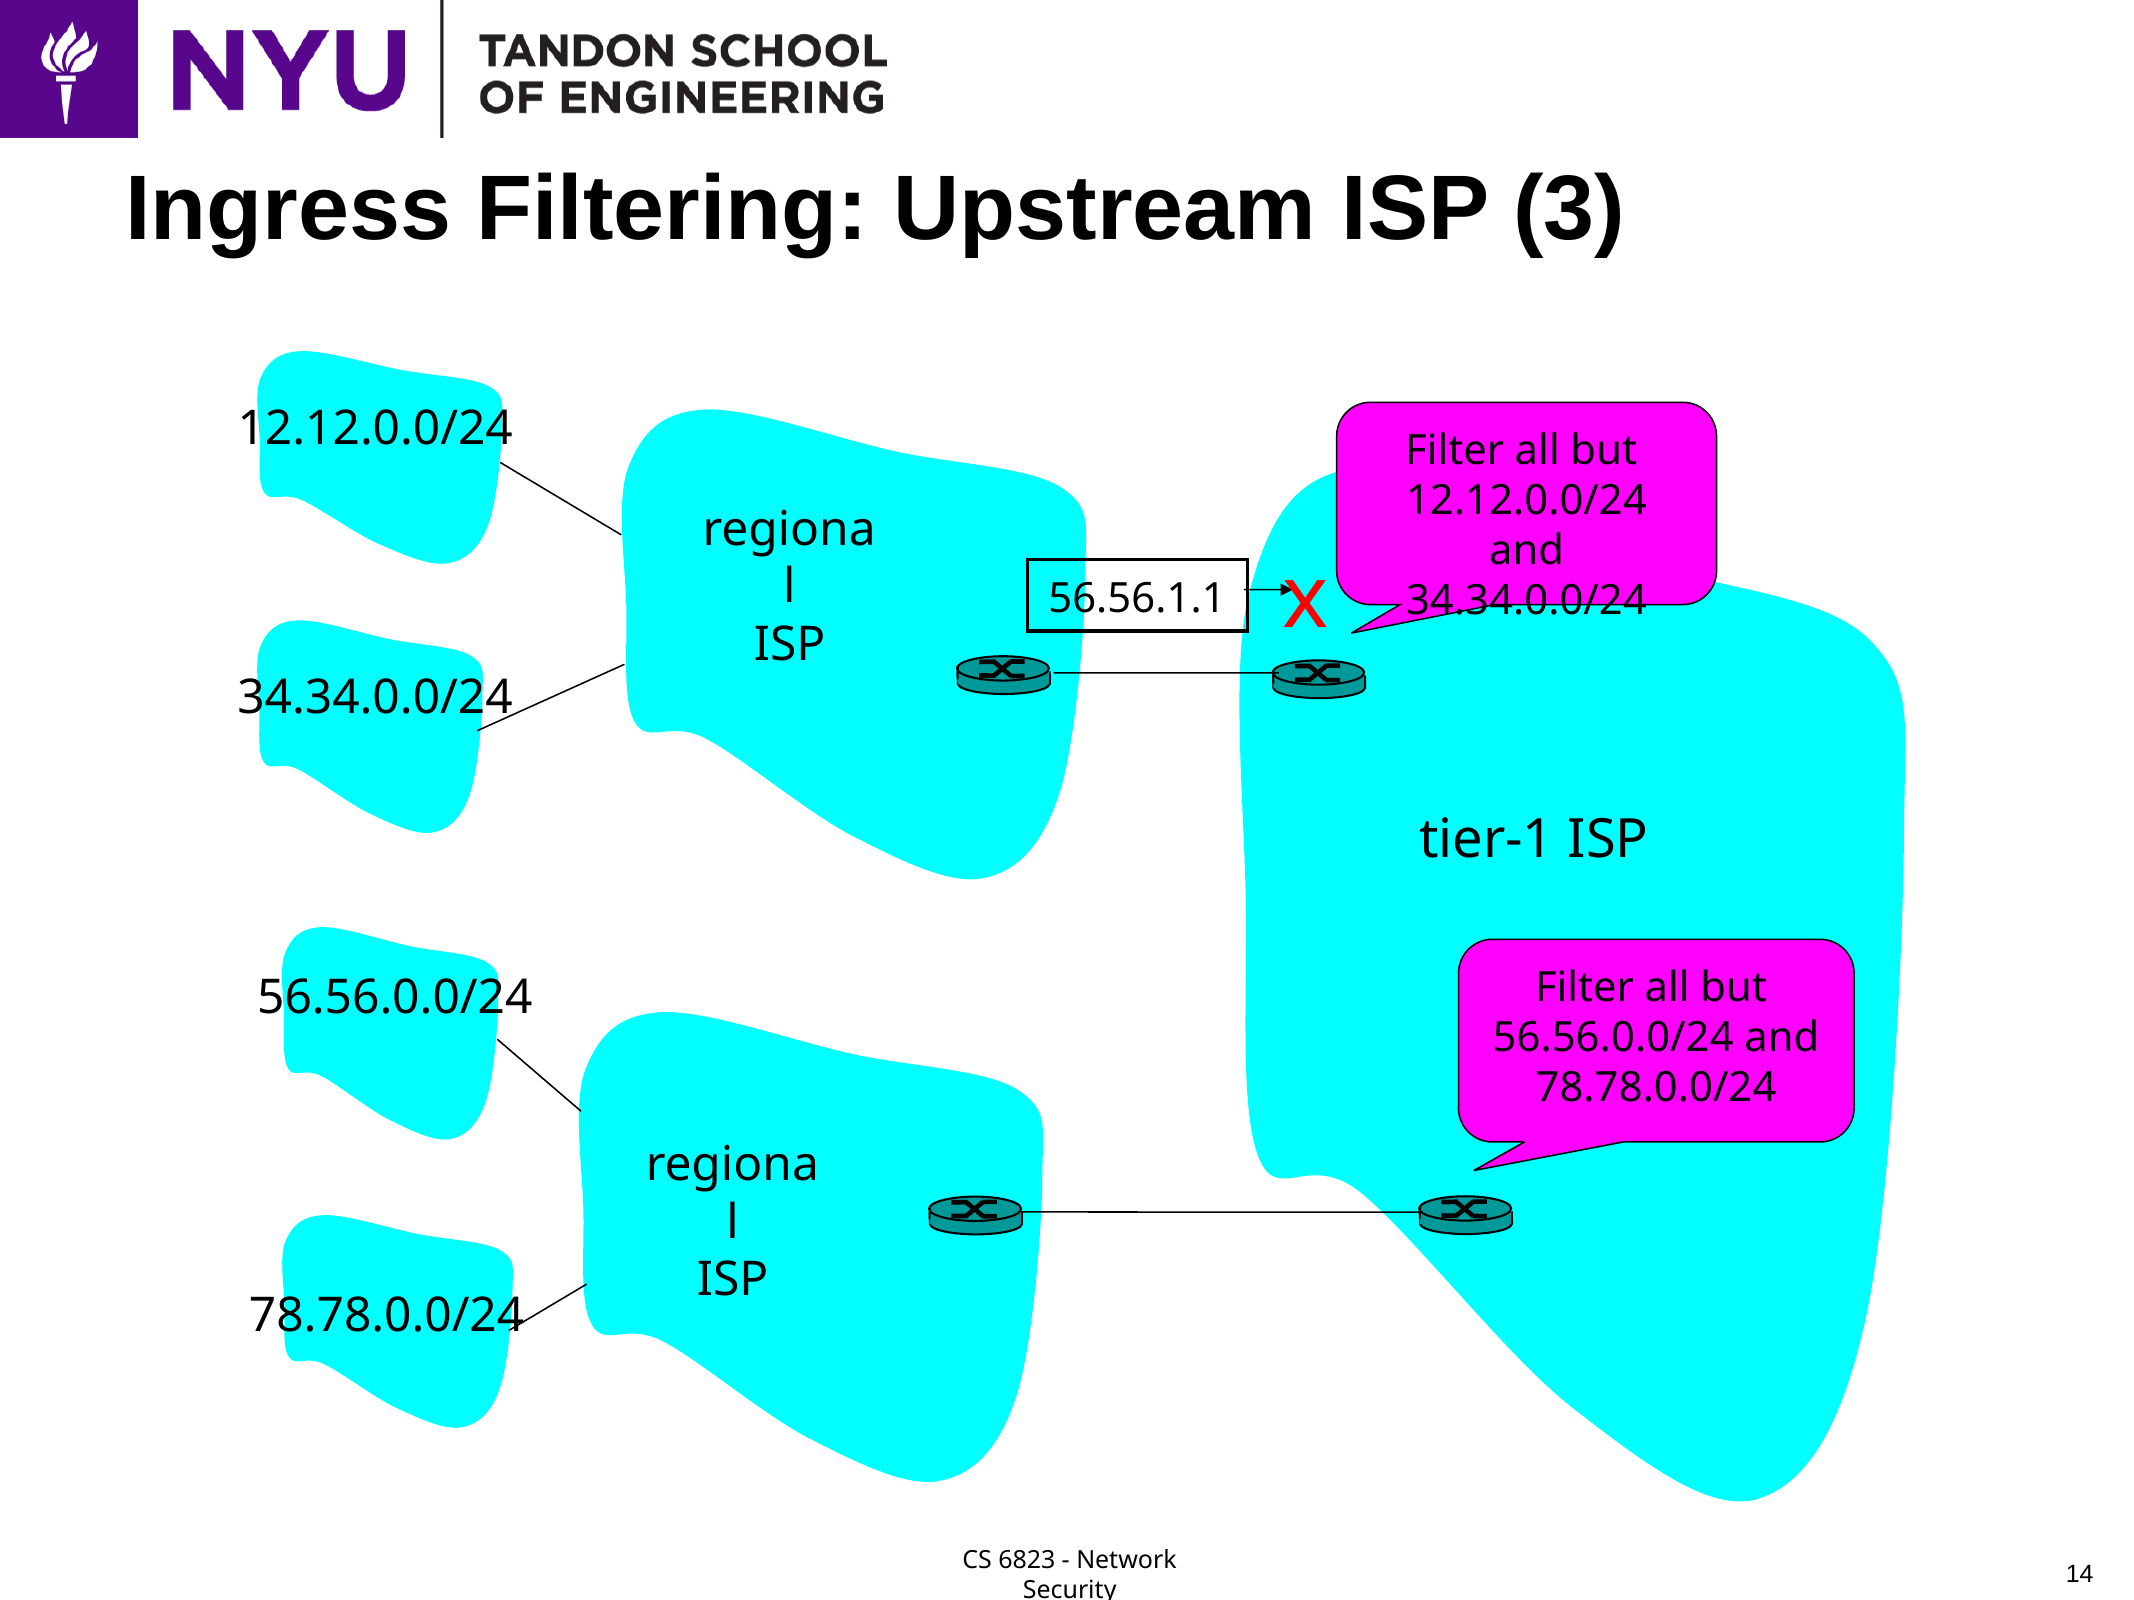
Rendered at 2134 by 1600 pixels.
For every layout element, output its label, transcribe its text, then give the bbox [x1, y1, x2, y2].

text_box [1272, 472, 1336, 528]
text_box 12.12.0.0/24 [216, 386, 535, 466]
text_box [956, 656, 1050, 695]
text_box [259, 735, 481, 833]
text_box [282, 1215, 513, 1272]
text_box [258, 620, 470, 655]
text_box 56.56.0.0/24 [235, 955, 555, 1034]
title Ingress Filtering: Upstream ISP (3) [104, 137, 1978, 310]
text_box [286, 1352, 508, 1428]
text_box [928, 1196, 1023, 1235]
text_box 34.34.0.0/24 [215, 655, 535, 735]
picture [0, 0, 887, 138]
text_box tier-1 ISP [1397, 793, 1671, 880]
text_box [1272, 660, 1366, 699]
text_box 56.56.1.1 [1027, 559, 1248, 631]
slide_number 14 [2026, 1546, 2134, 1600]
text_box Filter all but 56.56.0.0/24 and 78.78.0.0/24 [1458, 939, 1855, 1171]
text_box [1239, 581, 1906, 1502]
text_box [1250, 557, 1260, 589]
text_box [578, 1012, 1044, 1482]
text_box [1418, 1196, 1513, 1235]
text_box [258, 351, 489, 386]
text_box [284, 927, 466, 955]
text_box regional ISP [680, 486, 899, 786]
text_box [621, 409, 1087, 880]
text_box x [1260, 528, 1350, 656]
text_box Filter all but 12.12.0.0/24 and 34.34.0.0/24 [1336, 402, 1717, 634]
text_box regional ISP [623, 1122, 842, 1421]
text_box [259, 466, 500, 564]
text_box 78.78.0.0/24 [227, 1272, 547, 1352]
text_box [283, 1034, 497, 1140]
